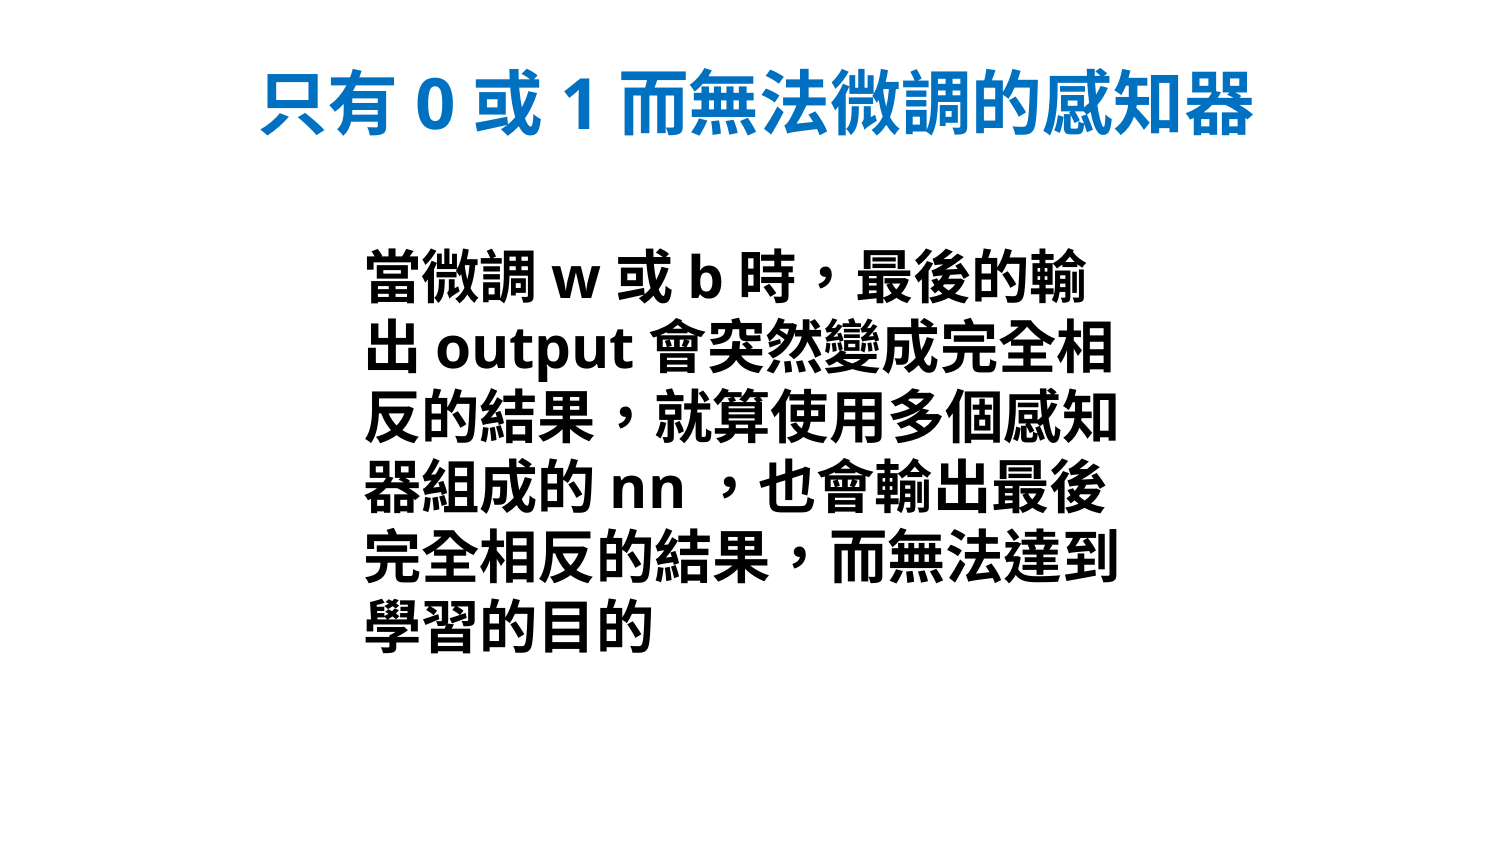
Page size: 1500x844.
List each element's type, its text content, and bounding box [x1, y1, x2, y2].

text_box 當微調w或b時，最後的輸出output會突然變成完全相反的結果，就算使用多個感知器組成的nn，也會輸出最後完全相反的結果，而無法達到學習的目的 [348, 232, 1152, 668]
title 只有0或1而無法微調的感知器 [76, 0, 1436, 204]
